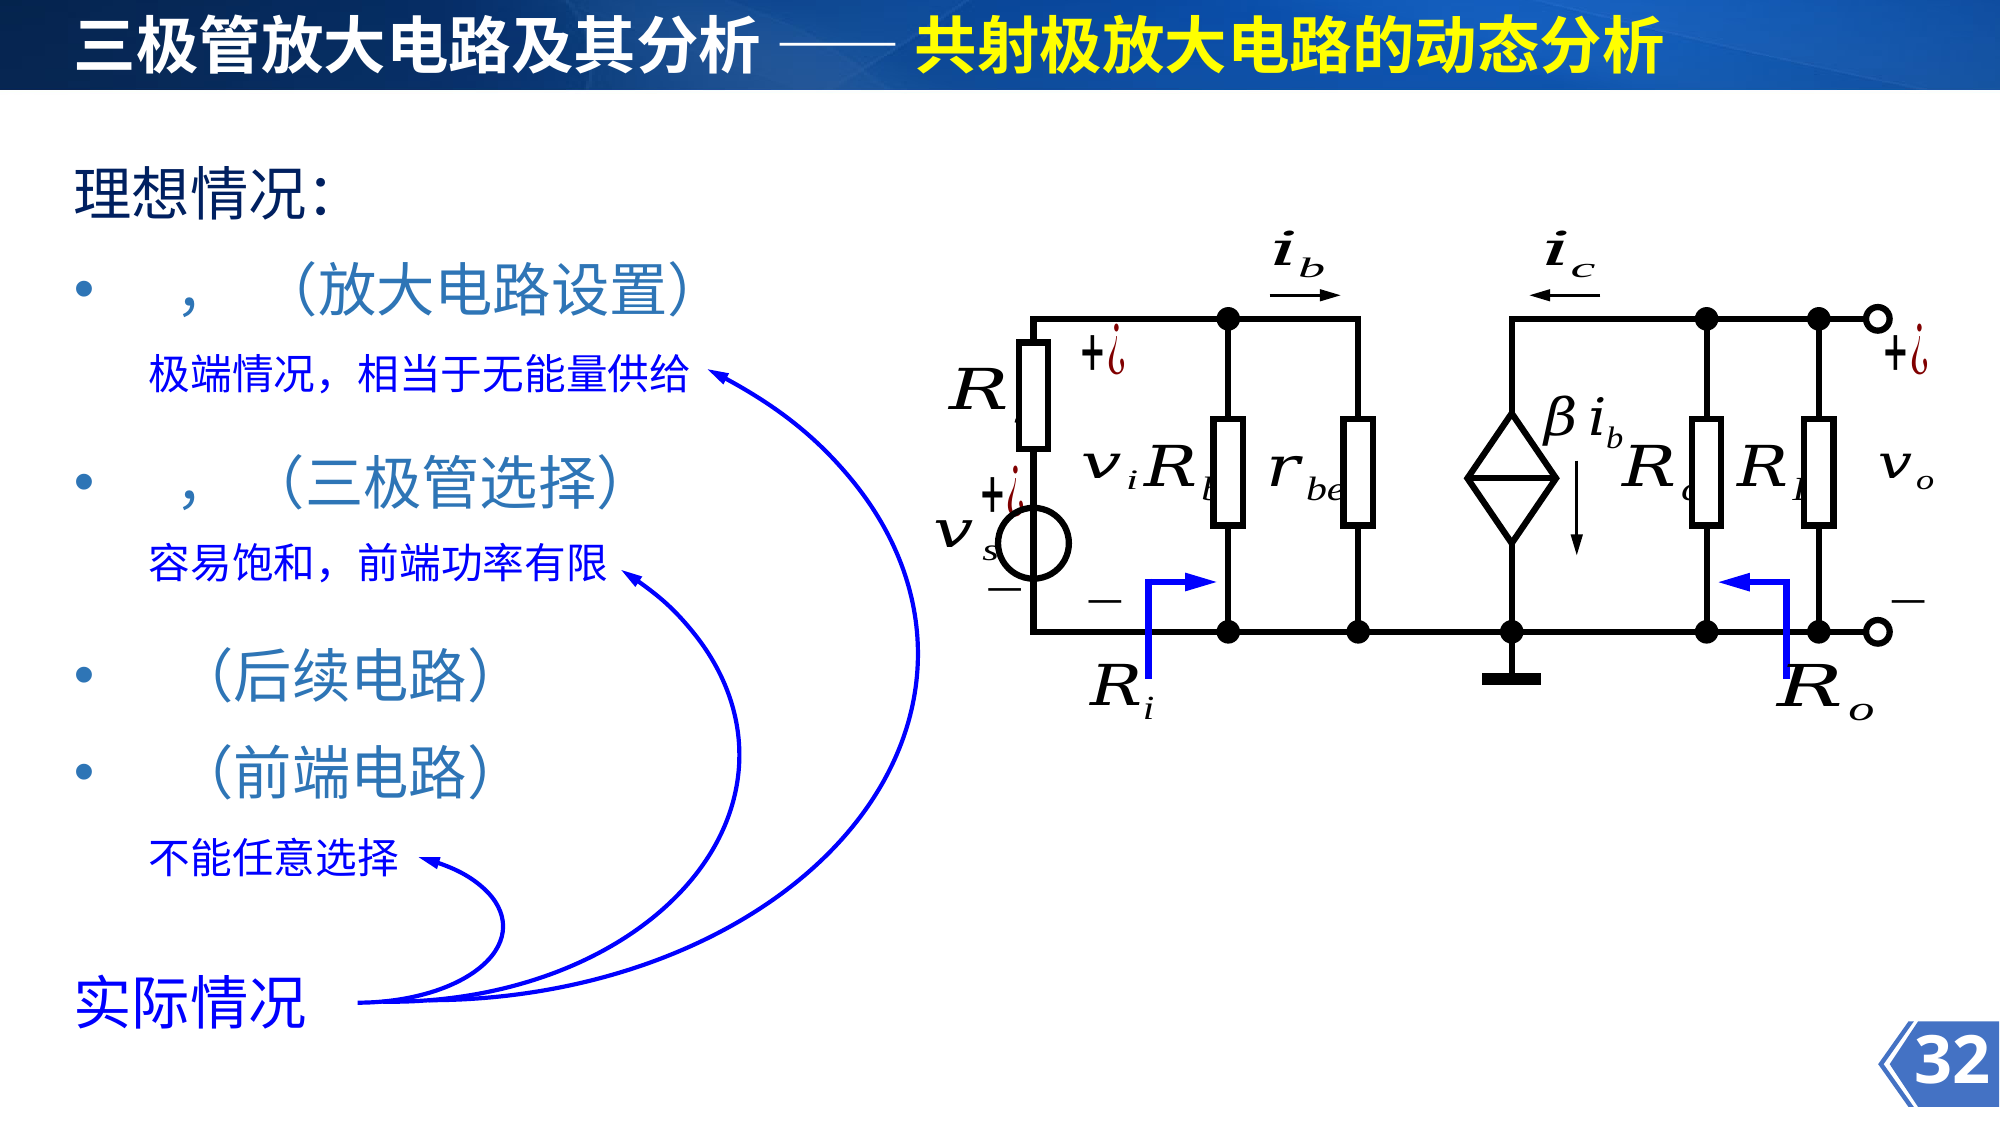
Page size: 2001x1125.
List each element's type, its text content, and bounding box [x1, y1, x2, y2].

picture [0, 0, 2000, 95]
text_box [0, 307, 918, 1003]
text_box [1878, 1016, 2000, 1107]
text_box 三极管放大电路及其分析 —— 共射极放大电路的动态分析 [58, 0, 1999, 90]
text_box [932, 224, 1937, 729]
text_box 实际情况 [59, 1003, 353, 1044]
